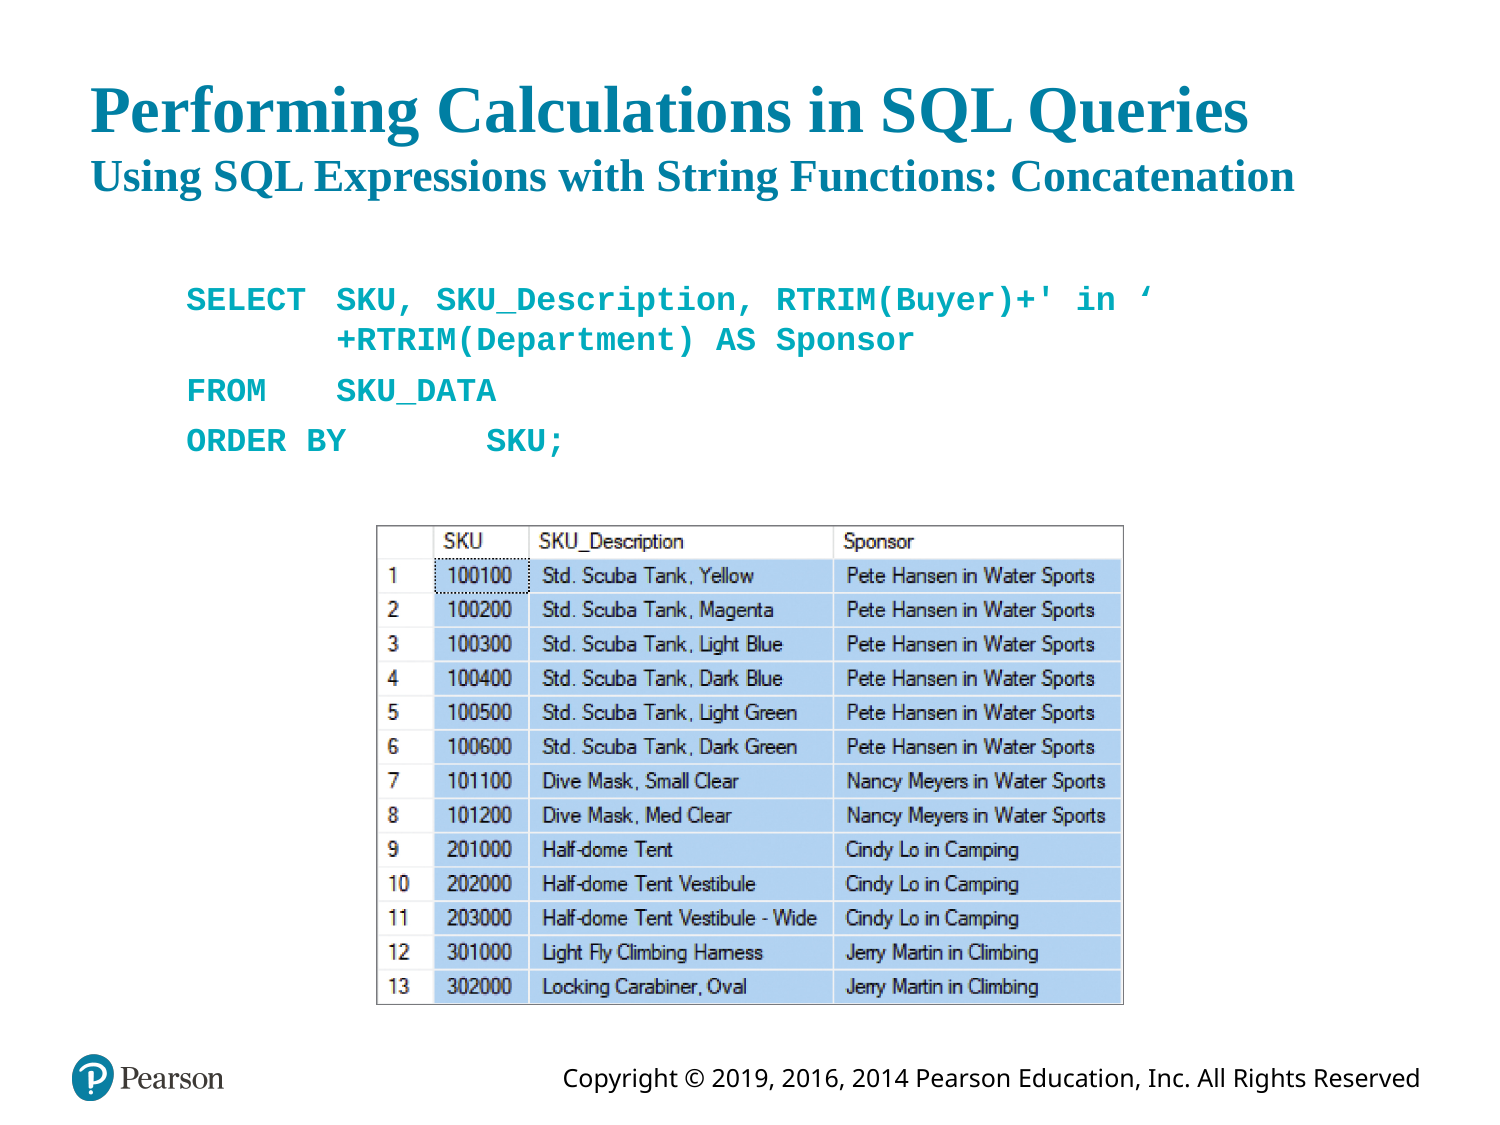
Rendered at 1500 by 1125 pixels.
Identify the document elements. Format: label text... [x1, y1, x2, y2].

picture [72, 1087, 83, 1101]
picture [375, 525, 1124, 1006]
picture [98, 1054, 224, 1101]
title Performing Calculations in SQL Queries Using SQL Expressions with String Functions: Concatenation [75, 35, 1425, 216]
picture [80, 1063, 106, 1088]
picture [72, 1054, 88, 1070]
list SELECT SKU, SKU_Description, RTRIM(Buyer)+' in ‘ +RTRIM(Department) AS Sponsor FROM SKU_DATA ORDER BY SKU; [75, 262, 1425, 1005]
